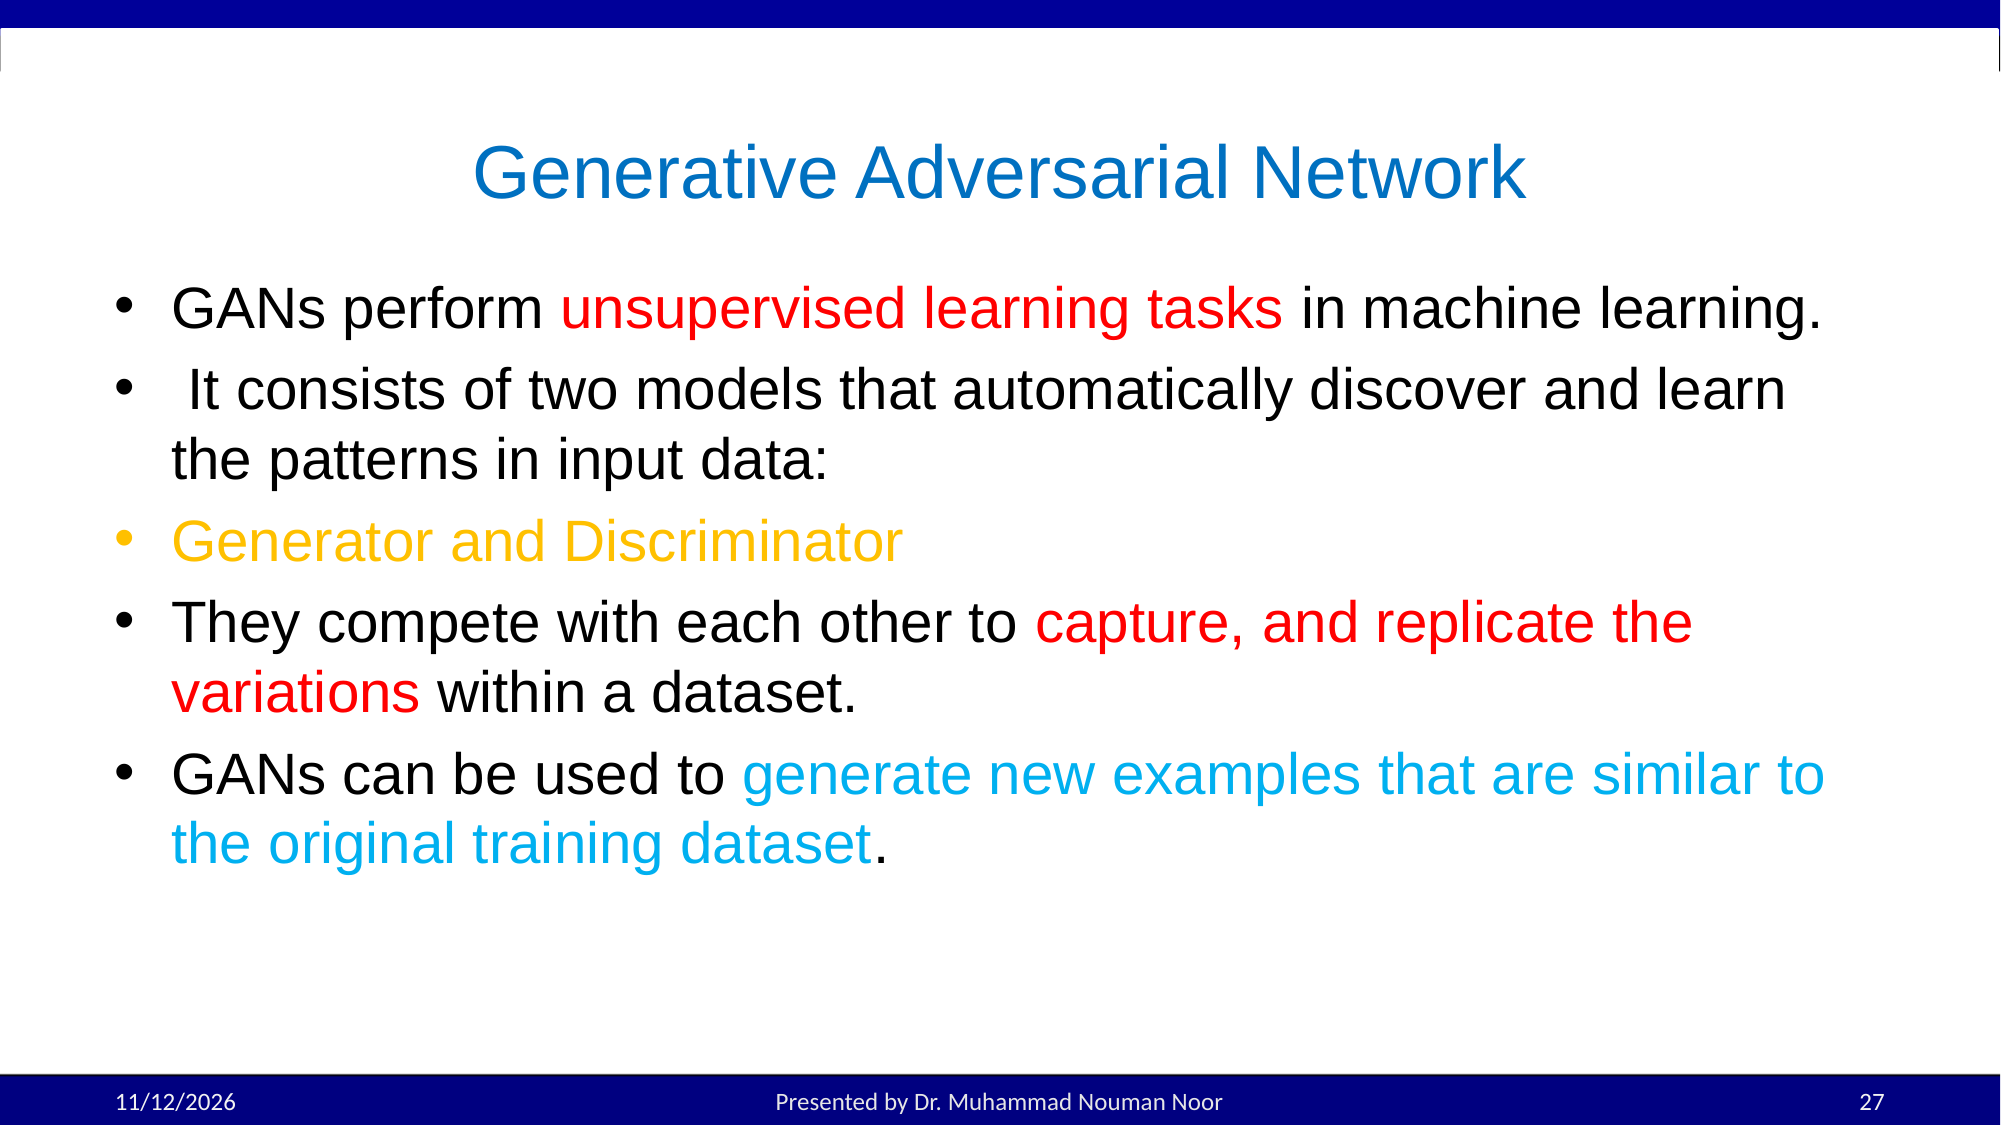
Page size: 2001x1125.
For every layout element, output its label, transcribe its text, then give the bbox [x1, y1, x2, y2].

list GANs perform unsupervised learning tasks in machine learning. It consists of two models that automatically discover and learn the patterns in input data: Generator and Discriminator They compete with each other to capture, and replicate the variations within a dataset. GANs can be used to generate new examples that are similar to the original training dataset. [99, 262, 1900, 1005]
title Generative Adversarial Network [99, 99, 1900, 238]
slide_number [99, 1062, 567, 1125]
slide_number 27 [1433, 1062, 1900, 1125]
picture [0, 0, 2001, 1125]
footer Presented by Dr. Muhammad Nouman Noor [683, 1062, 1317, 1125]
